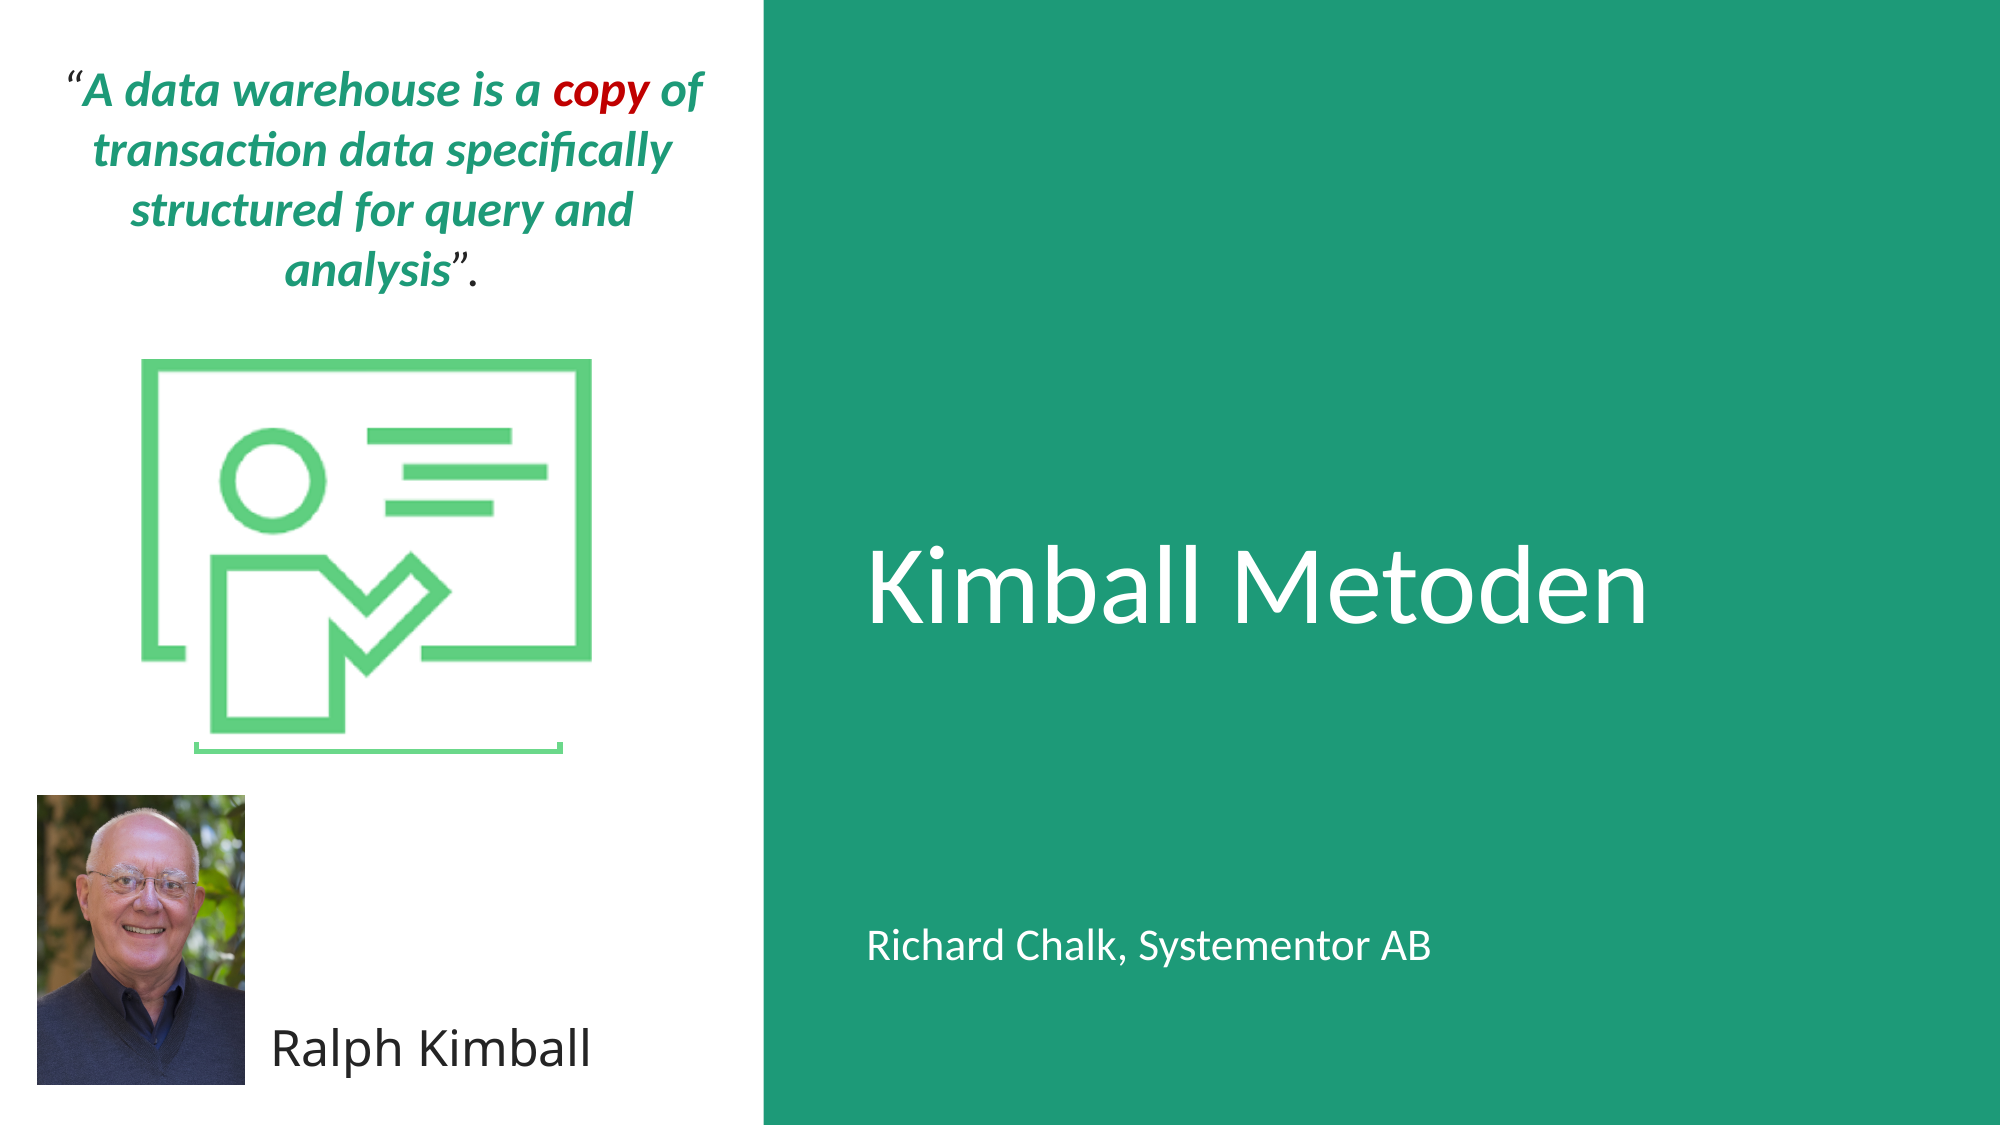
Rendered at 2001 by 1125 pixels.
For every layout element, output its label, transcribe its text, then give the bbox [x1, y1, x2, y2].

text_box “A data warehouse is a copy of transaction data specifically structured for query and analysis”. [27, 48, 738, 304]
text_box [763, 0, 2000, 1125]
text_box Kimball Metoden [851, 214, 1959, 652]
text_box Richard Chalk, Systementor AB [851, 673, 1750, 979]
text_box Ralph Kimball [256, 1009, 640, 1084]
picture [37, 795, 245, 1086]
picture [140, 359, 592, 743]
